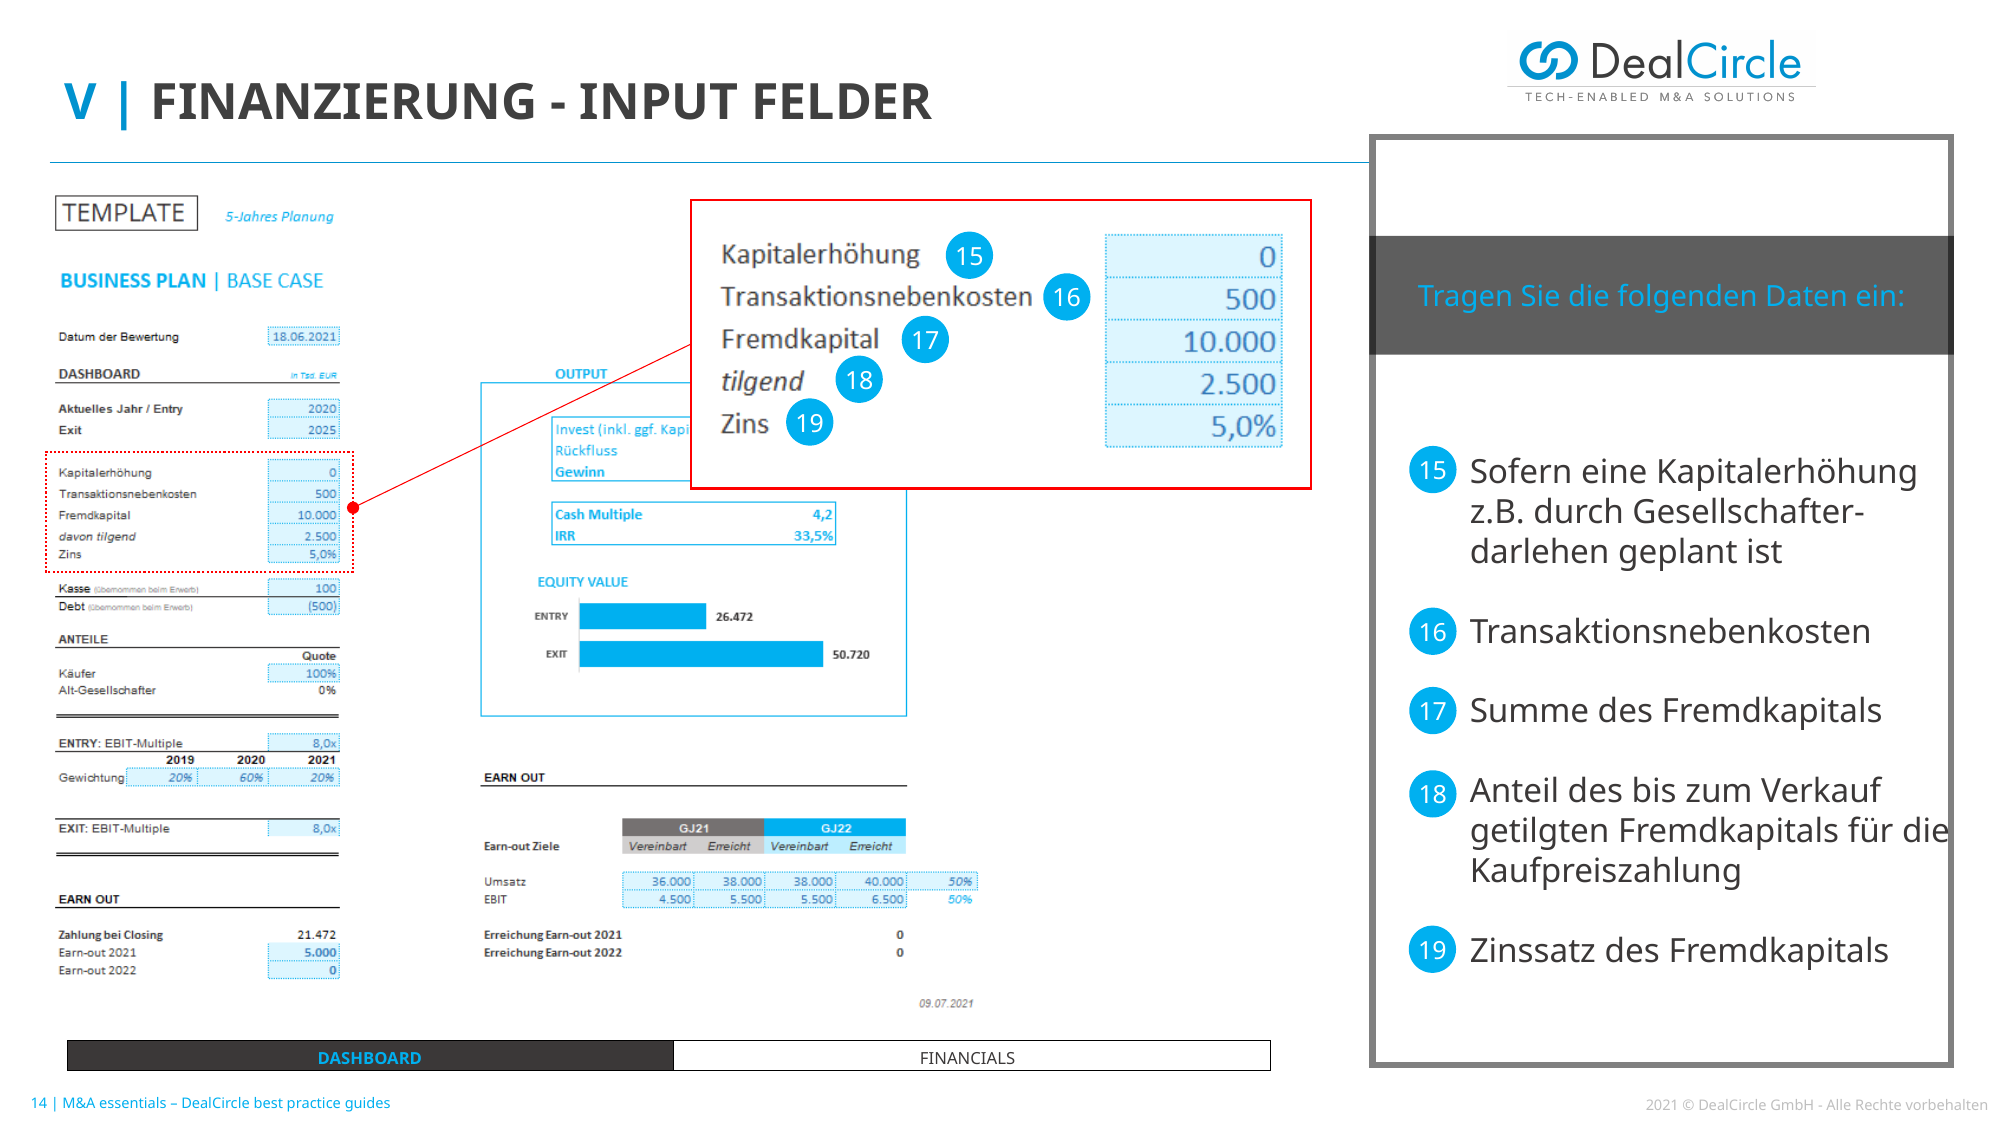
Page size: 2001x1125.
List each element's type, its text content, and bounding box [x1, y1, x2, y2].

picture [226, 1100, 237, 1108]
text_box 15 [1408, 444, 1458, 495]
text_box [1372, 356, 1952, 1066]
text_box 18 [1408, 769, 1458, 819]
picture [1085, 214, 1297, 473]
text_box Sofern eine Kapitalerhöhung z.B. durch Gesellschafter-darlehen geplant ist Transaktionsnebenkosten Summe des Fremdkapitals Anteil des bis zum Verkauf getilgten Fremdkapitals für die Kaufpreiszahlung Zinssatz des Fremdkapitals [1388, 354, 1968, 1065]
text_box [997, 199, 1312, 490]
text_box [1372, 136, 1952, 235]
text_box 17 [1408, 685, 1458, 736]
text_box Tragen Sie die folgenden Daten ein: [1368, 235, 1955, 356]
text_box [66, 1040, 1271, 1070]
title V | FINANZIERUNG - INPUT FELDER [49, 44, 1373, 163]
text_box 16 [1408, 606, 1458, 656]
text_box 19 [1407, 924, 1458, 974]
picture [41, 186, 1068, 1017]
picture [1507, 30, 1816, 113]
text_box 16 [1068, 272, 1085, 322]
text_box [353, 344, 691, 508]
